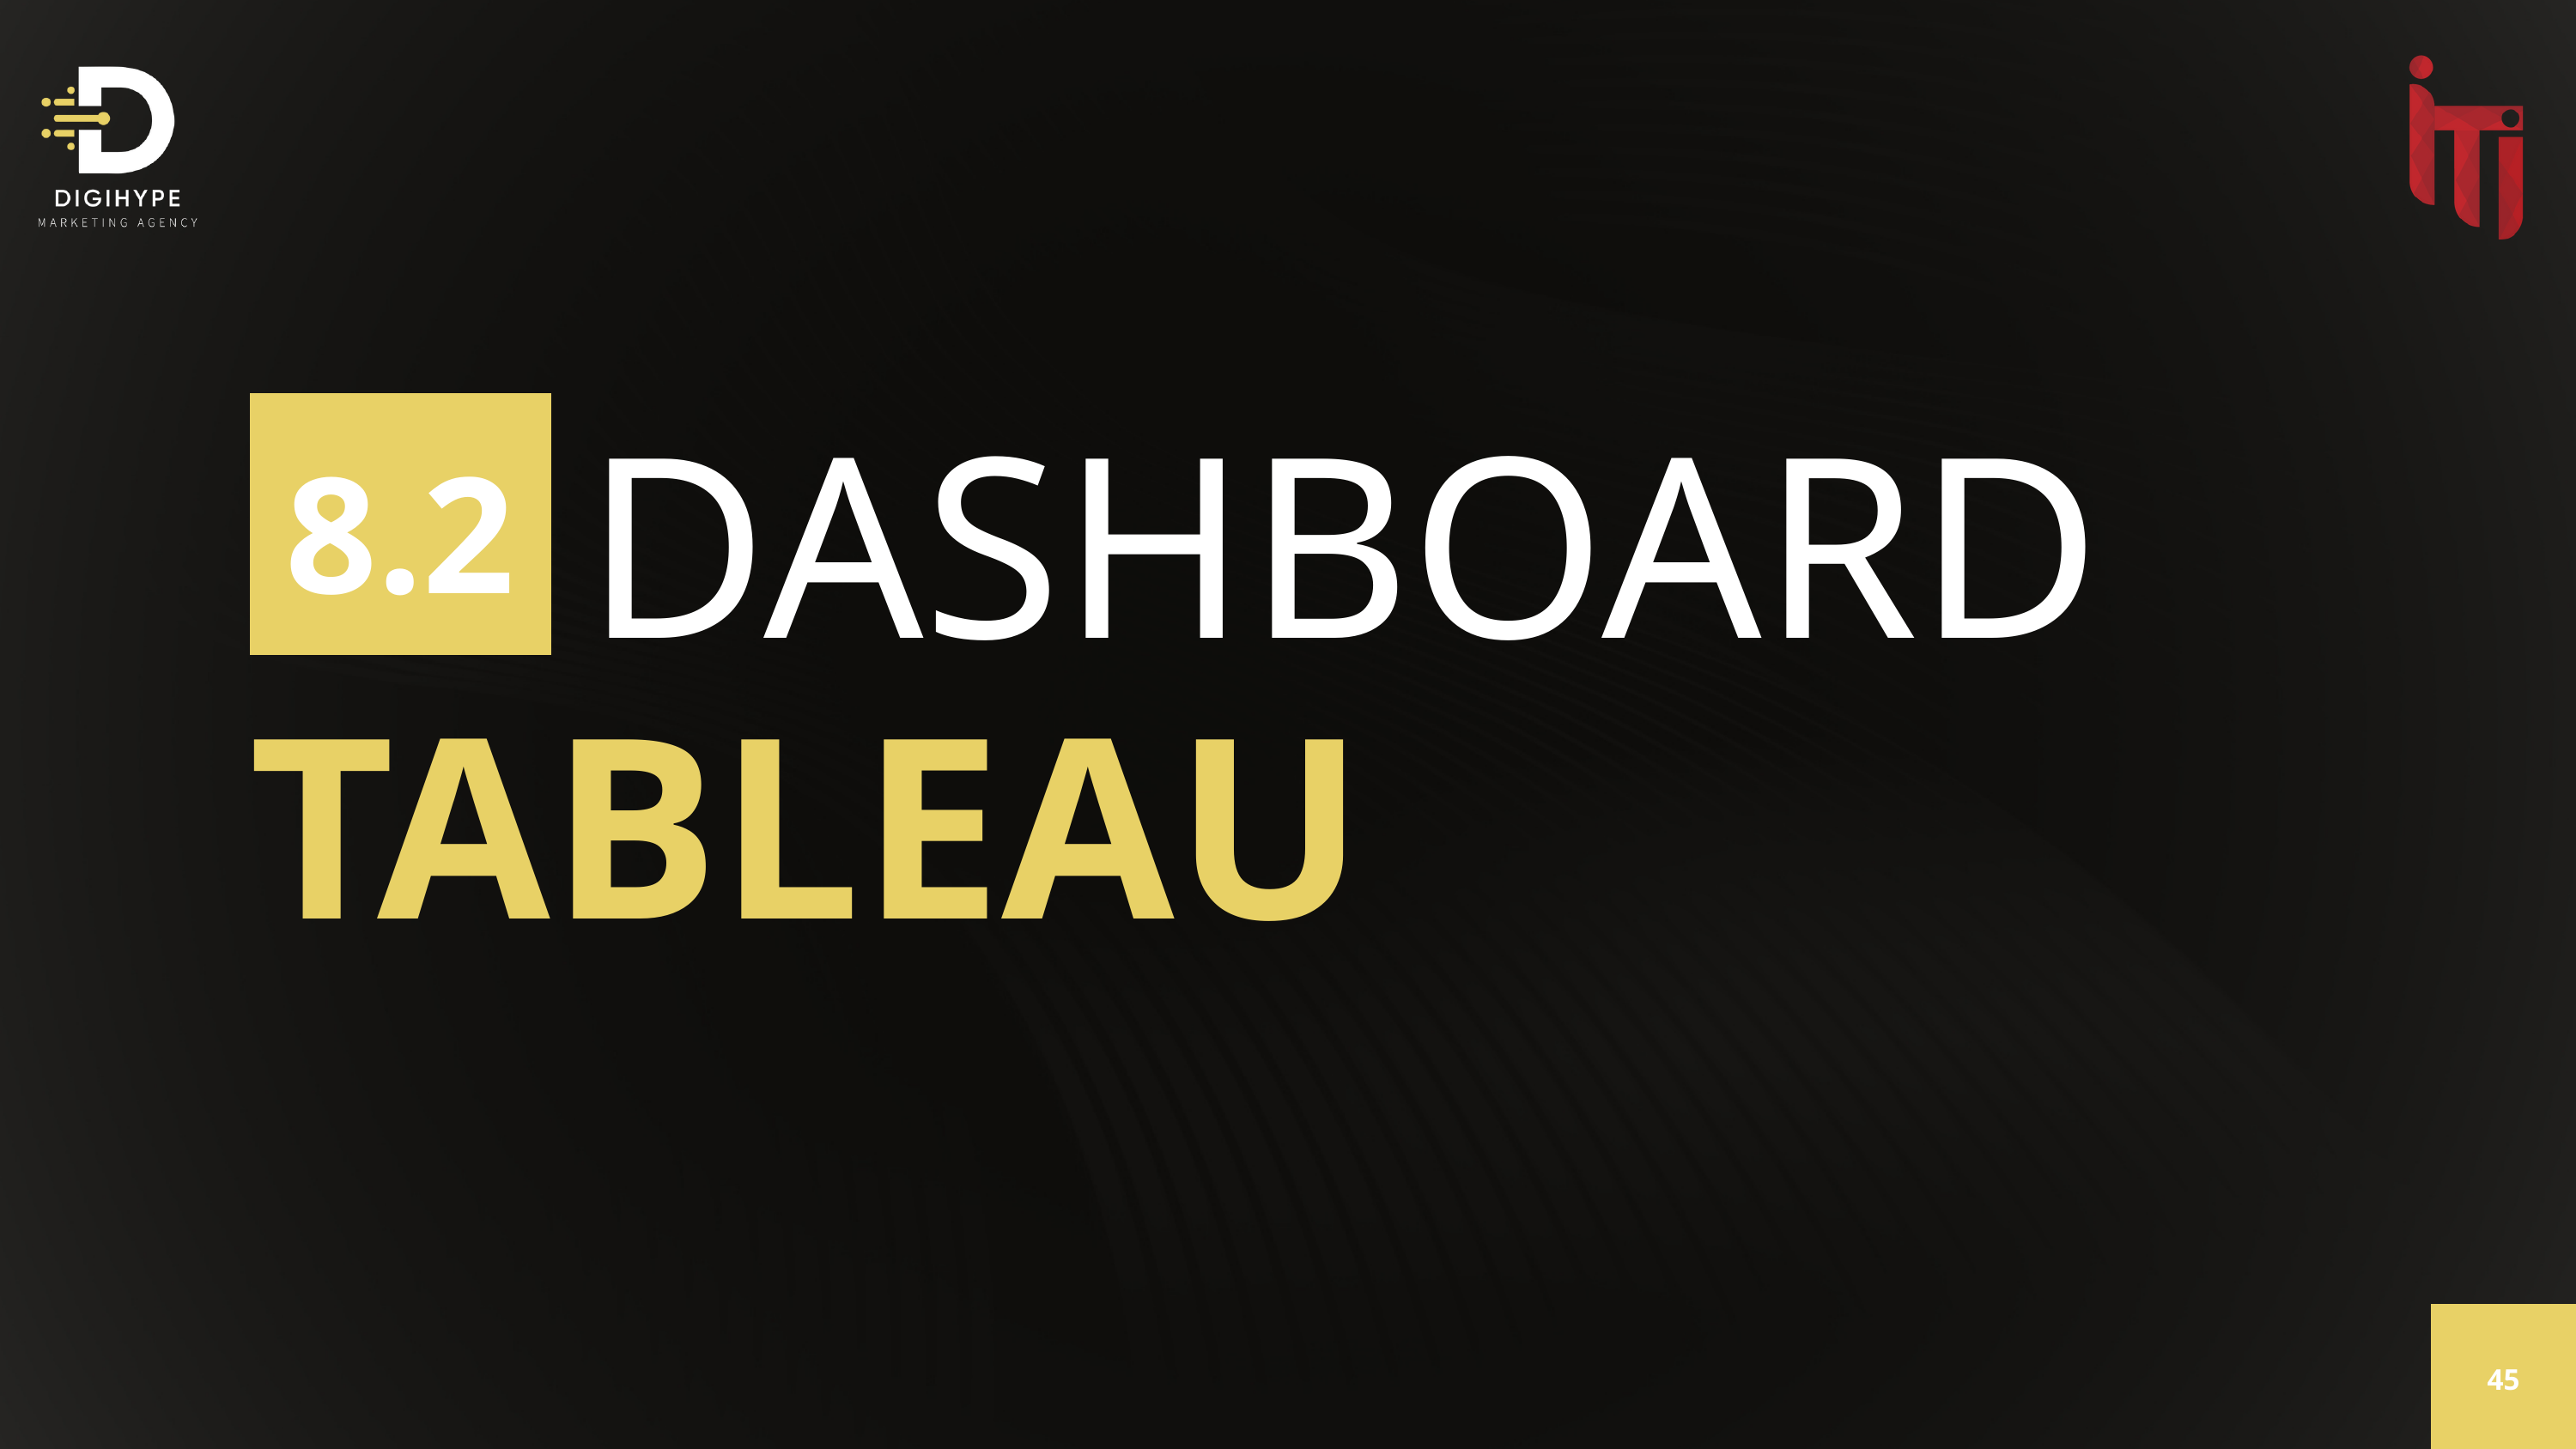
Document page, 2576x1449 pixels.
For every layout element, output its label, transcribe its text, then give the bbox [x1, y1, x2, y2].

text_box DASHBOARD [585, 336, 2328, 688]
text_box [249, 392, 552, 656]
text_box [2430, 1303, 2576, 1449]
text_box [0, 0, 272, 293]
text_box TABLEAU [249, 617, 2110, 969]
text_box [2398, 29, 2538, 239]
text_box [0, 0, 2576, 1449]
